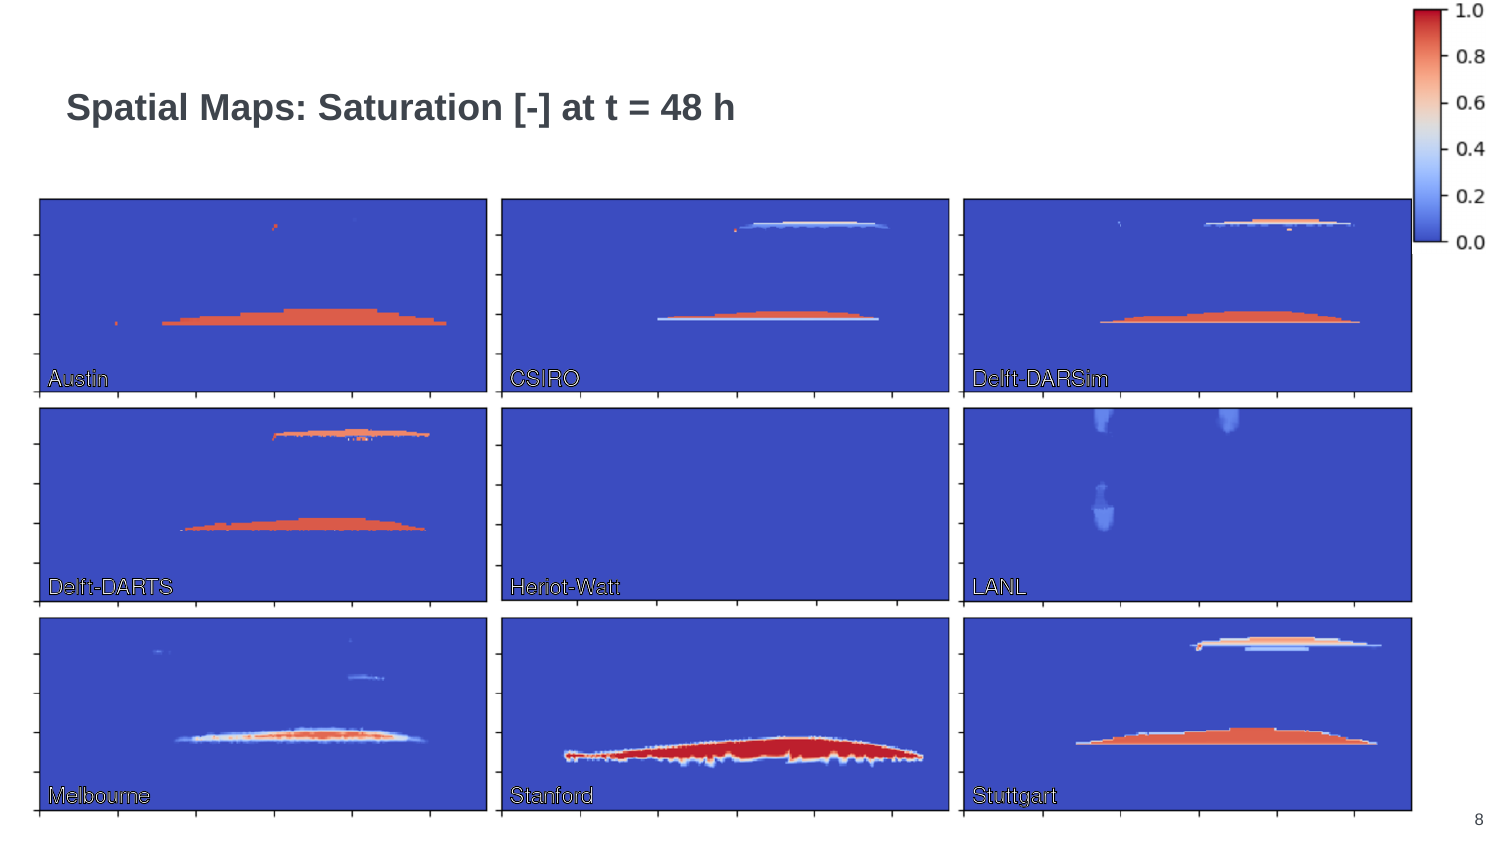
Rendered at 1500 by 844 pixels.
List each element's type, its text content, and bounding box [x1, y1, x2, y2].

slide_number 8 [1408, 786, 1499, 844]
title Spatial Maps: Saturation [-] at t = 48 h [51, 72, 1412, 167]
picture [28, 0, 1486, 819]
